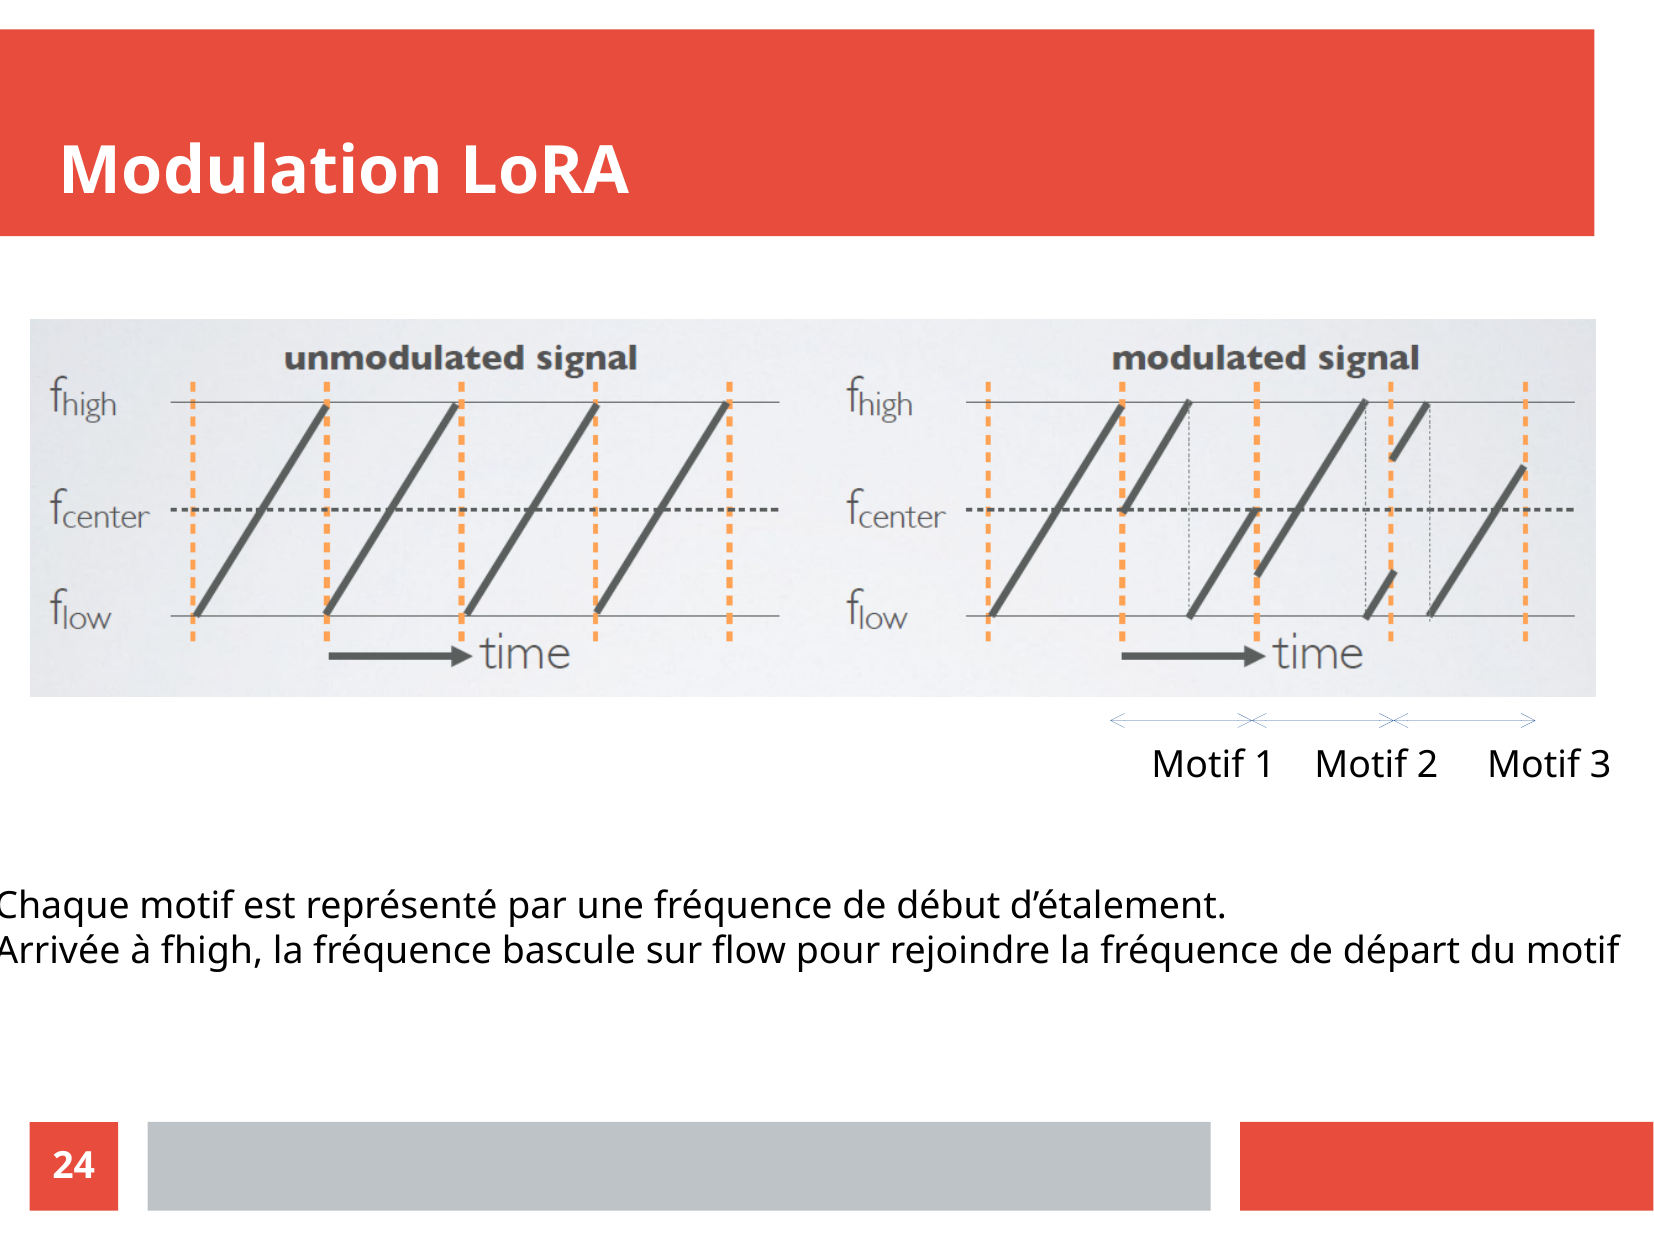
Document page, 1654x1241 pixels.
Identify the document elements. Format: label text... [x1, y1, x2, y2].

title Modulation LoRA [59, 59, 1595, 207]
text_box [1251, 713, 1393, 728]
picture [30, 319, 1596, 697]
text_box Chaque motif est représenté par une fréquence de début d’étalement. Arrivée à fhigh, la fréquence bascule sur flow pour rejoindre la fréquence de départ du motif [0, 873, 1637, 979]
text_box [1393, 713, 1536, 728]
text_box [1110, 713, 1252, 728]
text_box Motif 1 Motif 2 Motif 3 [1136, 732, 1627, 792]
slide_number 24 [29, 1122, 119, 1211]
